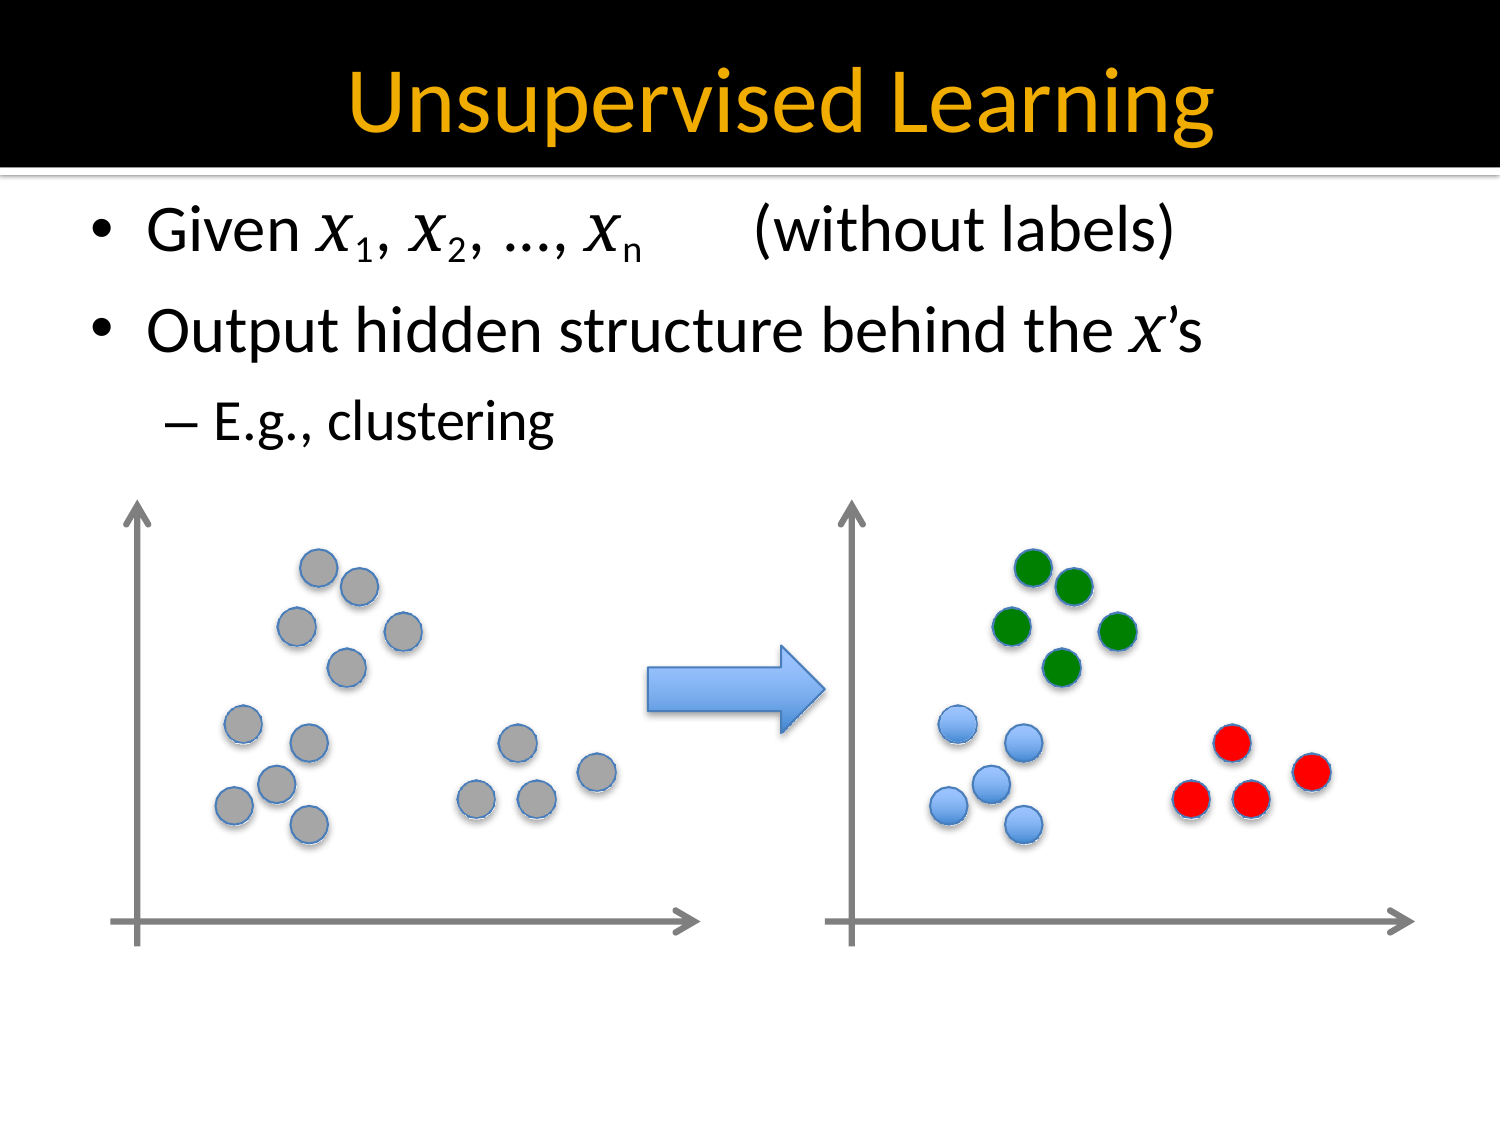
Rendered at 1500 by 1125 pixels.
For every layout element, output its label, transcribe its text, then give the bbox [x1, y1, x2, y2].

text_box Given x1, x2, ..., xn (without labels) Output hidden structure behind the x’s – E.g., clustering [79, 166, 1213, 453]
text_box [110, 499, 1416, 947]
title Unsupervised Learning [75, 0, 1425, 189]
